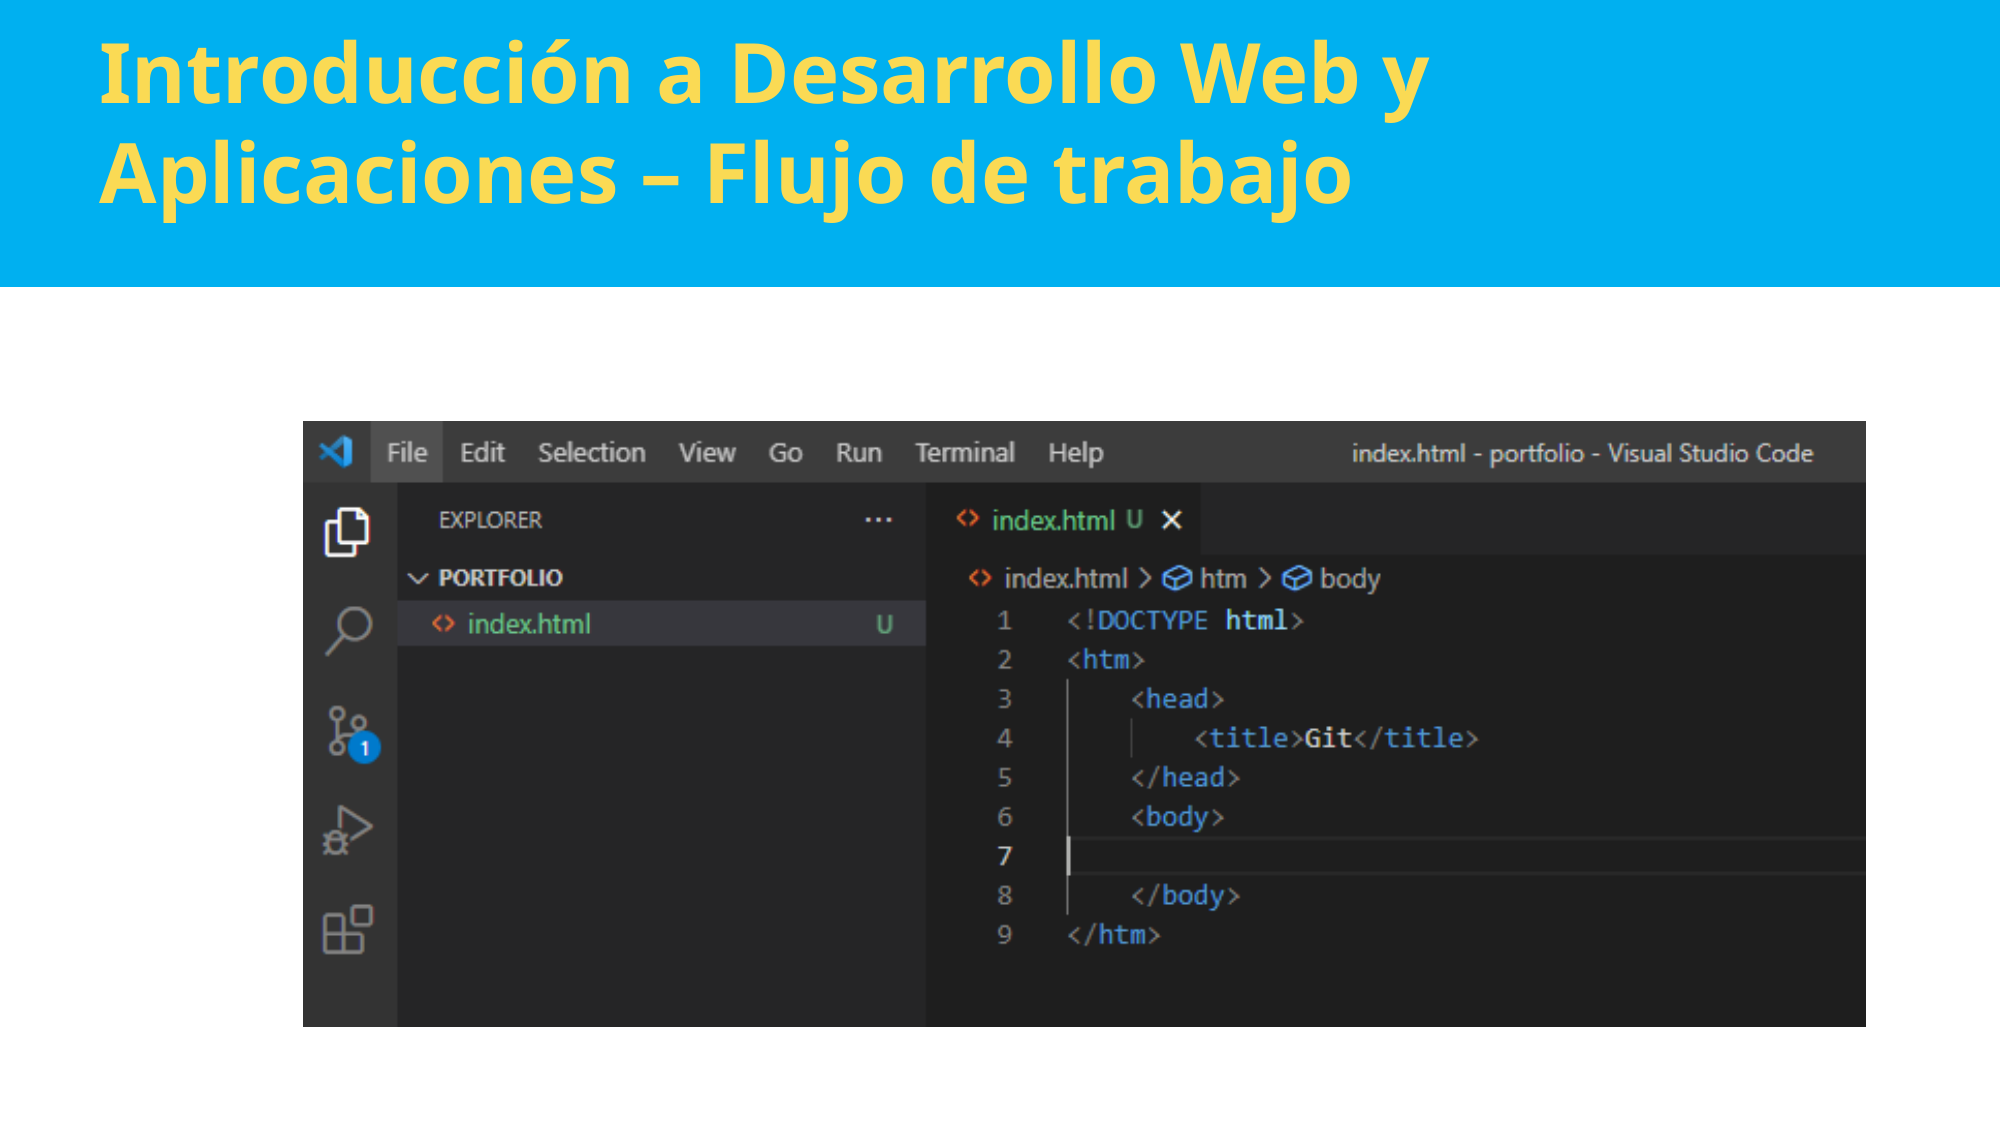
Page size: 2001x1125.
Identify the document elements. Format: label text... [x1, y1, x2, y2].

text_box Introducción a Desarrollo Web y Aplicaciones – Flujo de trabajo [92, 13, 1901, 211]
picture [303, 421, 1866, 1027]
text_box [0, 0, 2000, 287]
